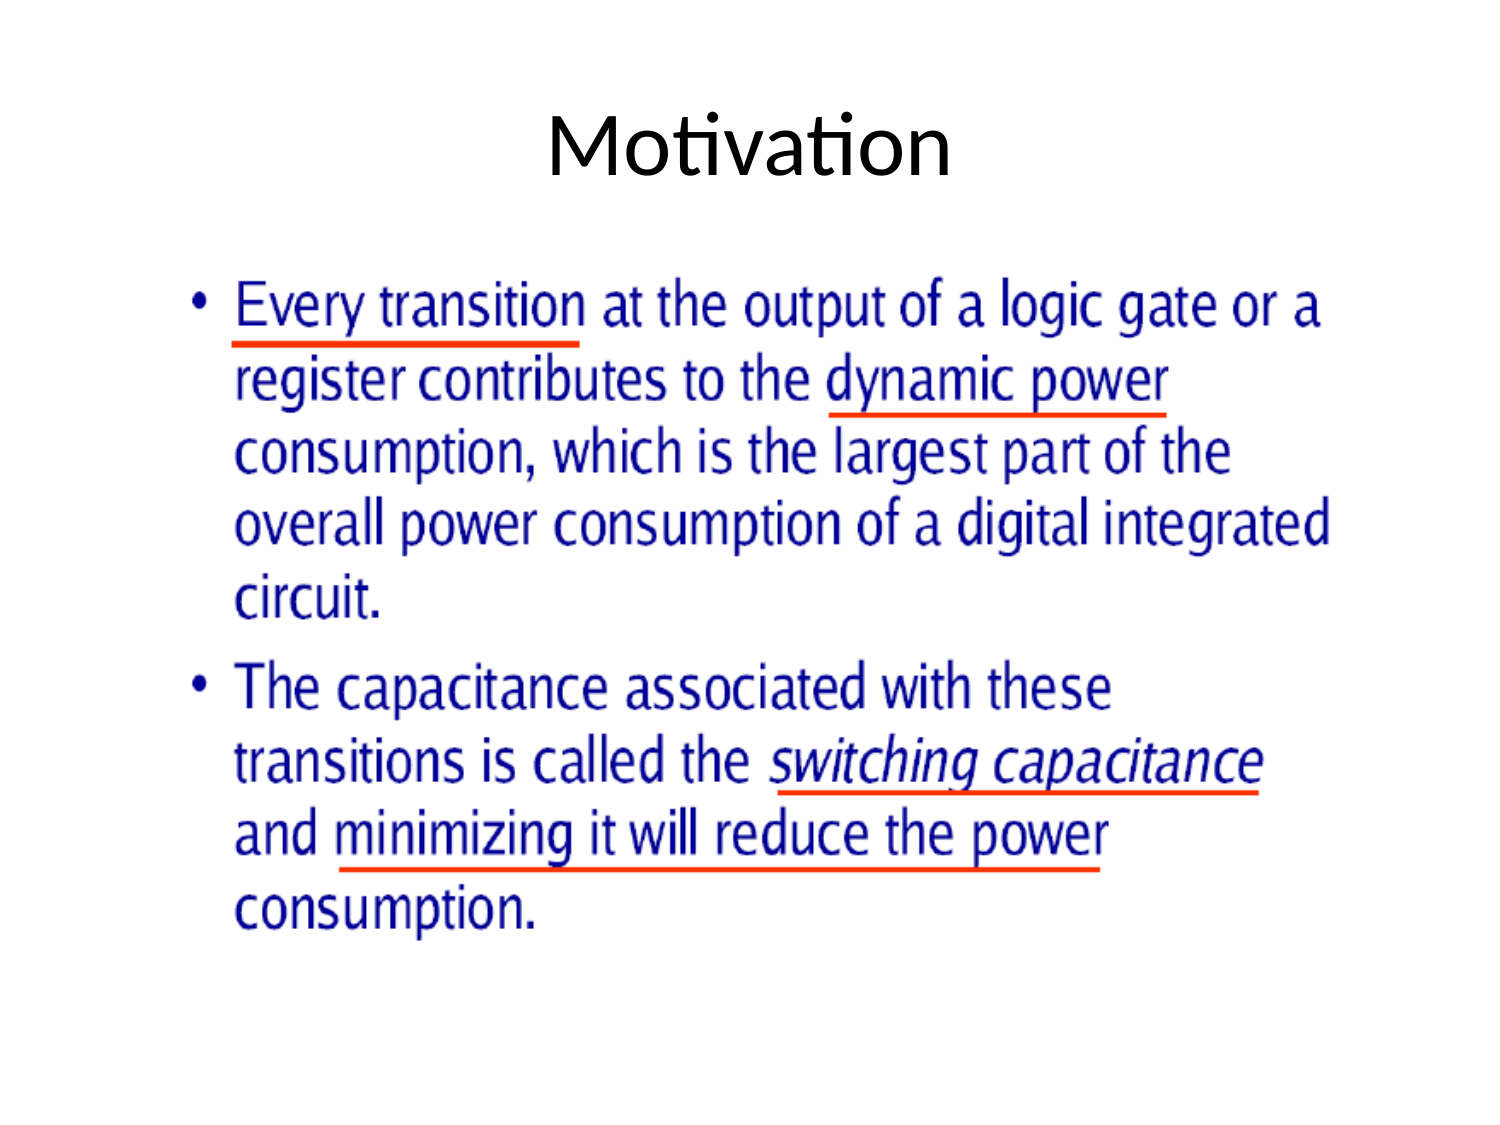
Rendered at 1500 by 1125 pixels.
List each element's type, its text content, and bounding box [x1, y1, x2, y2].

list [149, 249, 1353, 959]
title Motivation [75, 45, 1425, 233]
